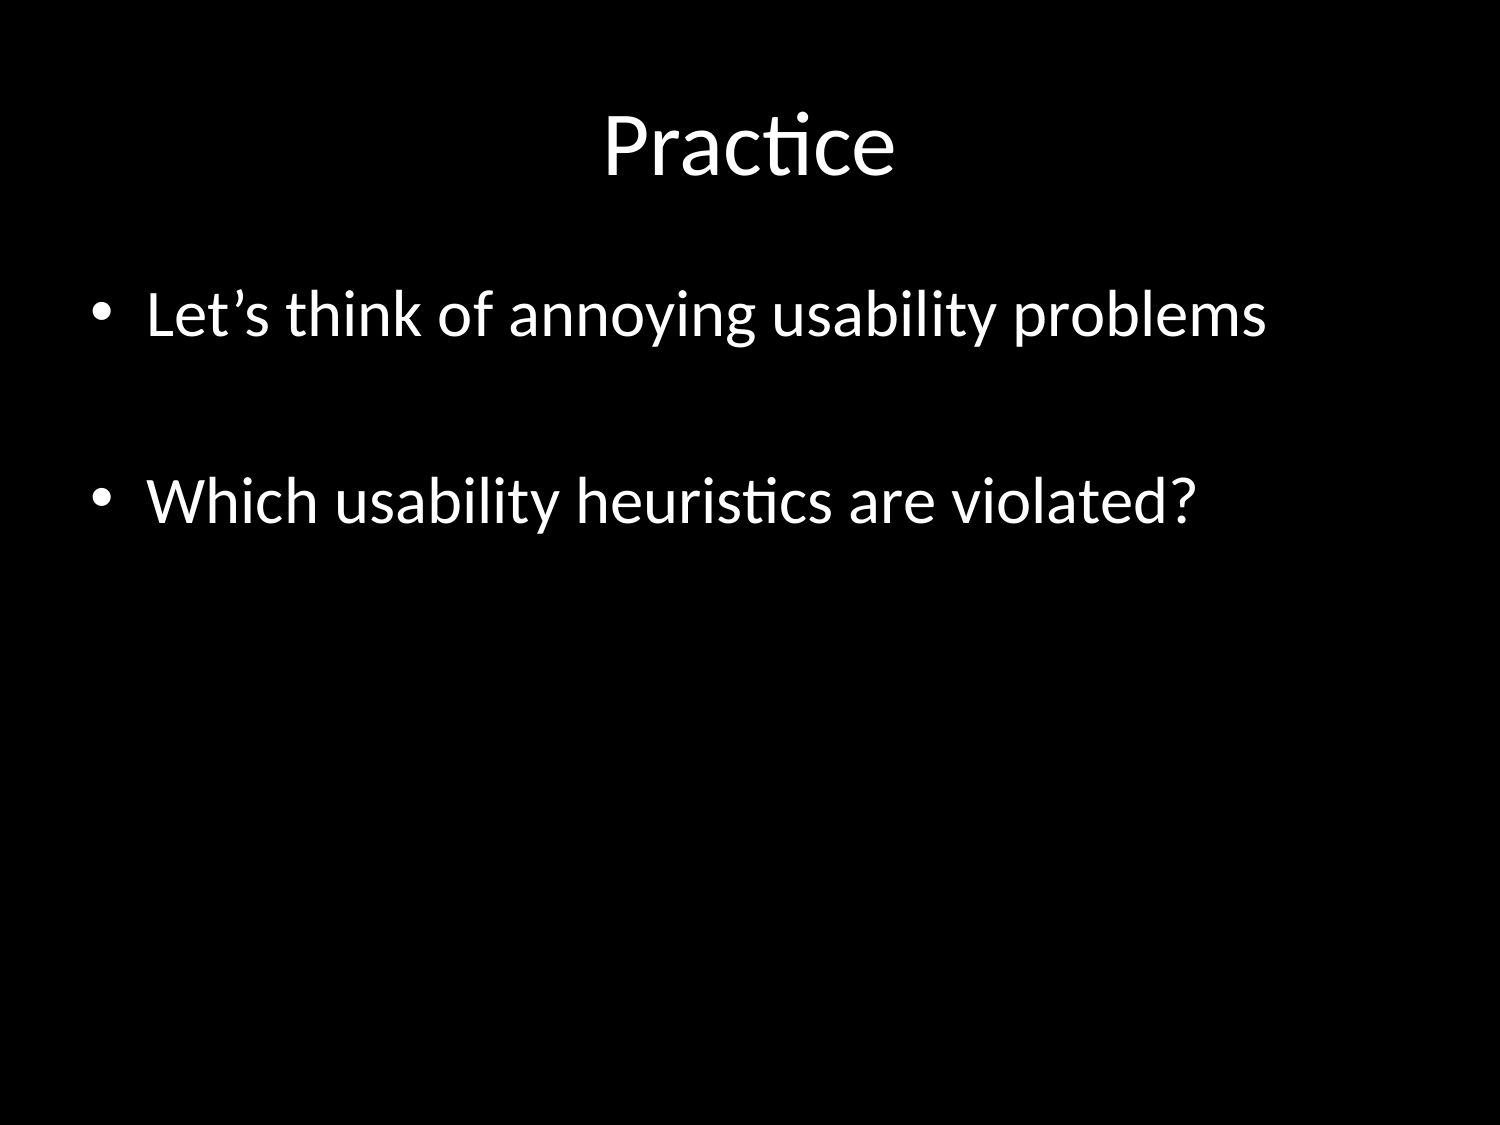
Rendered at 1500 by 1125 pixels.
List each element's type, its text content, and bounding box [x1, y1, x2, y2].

title Practice [75, 45, 1425, 233]
list Let’s think of annoying usability problems Which usability heuristics are violated? [75, 262, 1425, 1005]
